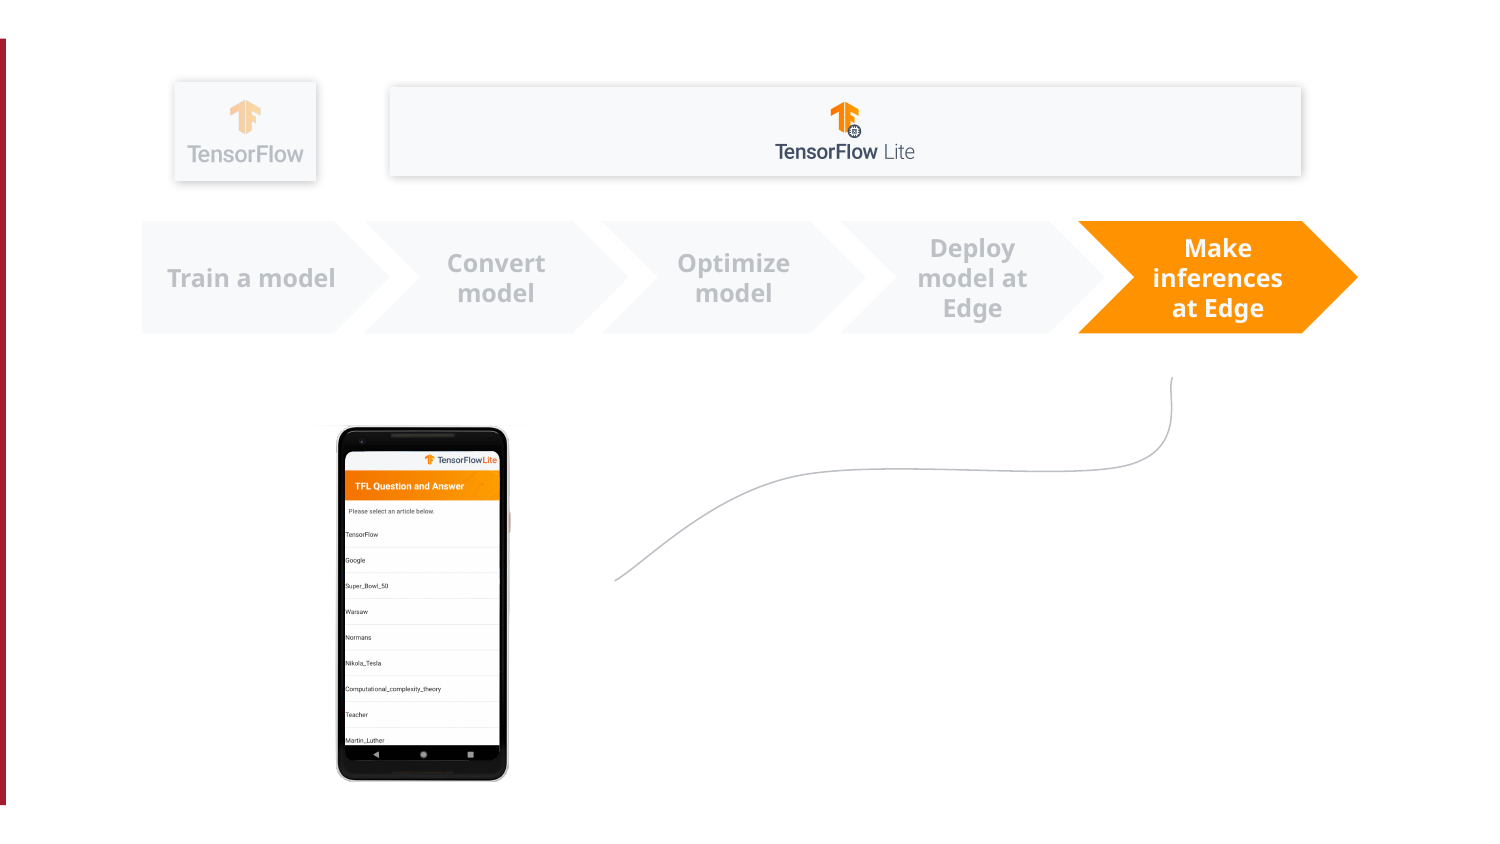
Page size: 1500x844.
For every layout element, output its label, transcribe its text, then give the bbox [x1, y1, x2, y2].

picture [770, 96, 920, 167]
text_box Optimize model [601, 221, 866, 334]
text_box Convert model [364, 221, 629, 334]
text_box Deploy model at Edge [840, 221, 1105, 334]
text_box [614, 377, 1173, 581]
text_box [174, 81, 316, 182]
text_box Train a model [141, 221, 390, 334]
text_box [389, 87, 1301, 177]
picture [180, 91, 311, 172]
text_box Make inferences at Edge [1078, 221, 1358, 334]
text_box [244, 424, 602, 783]
